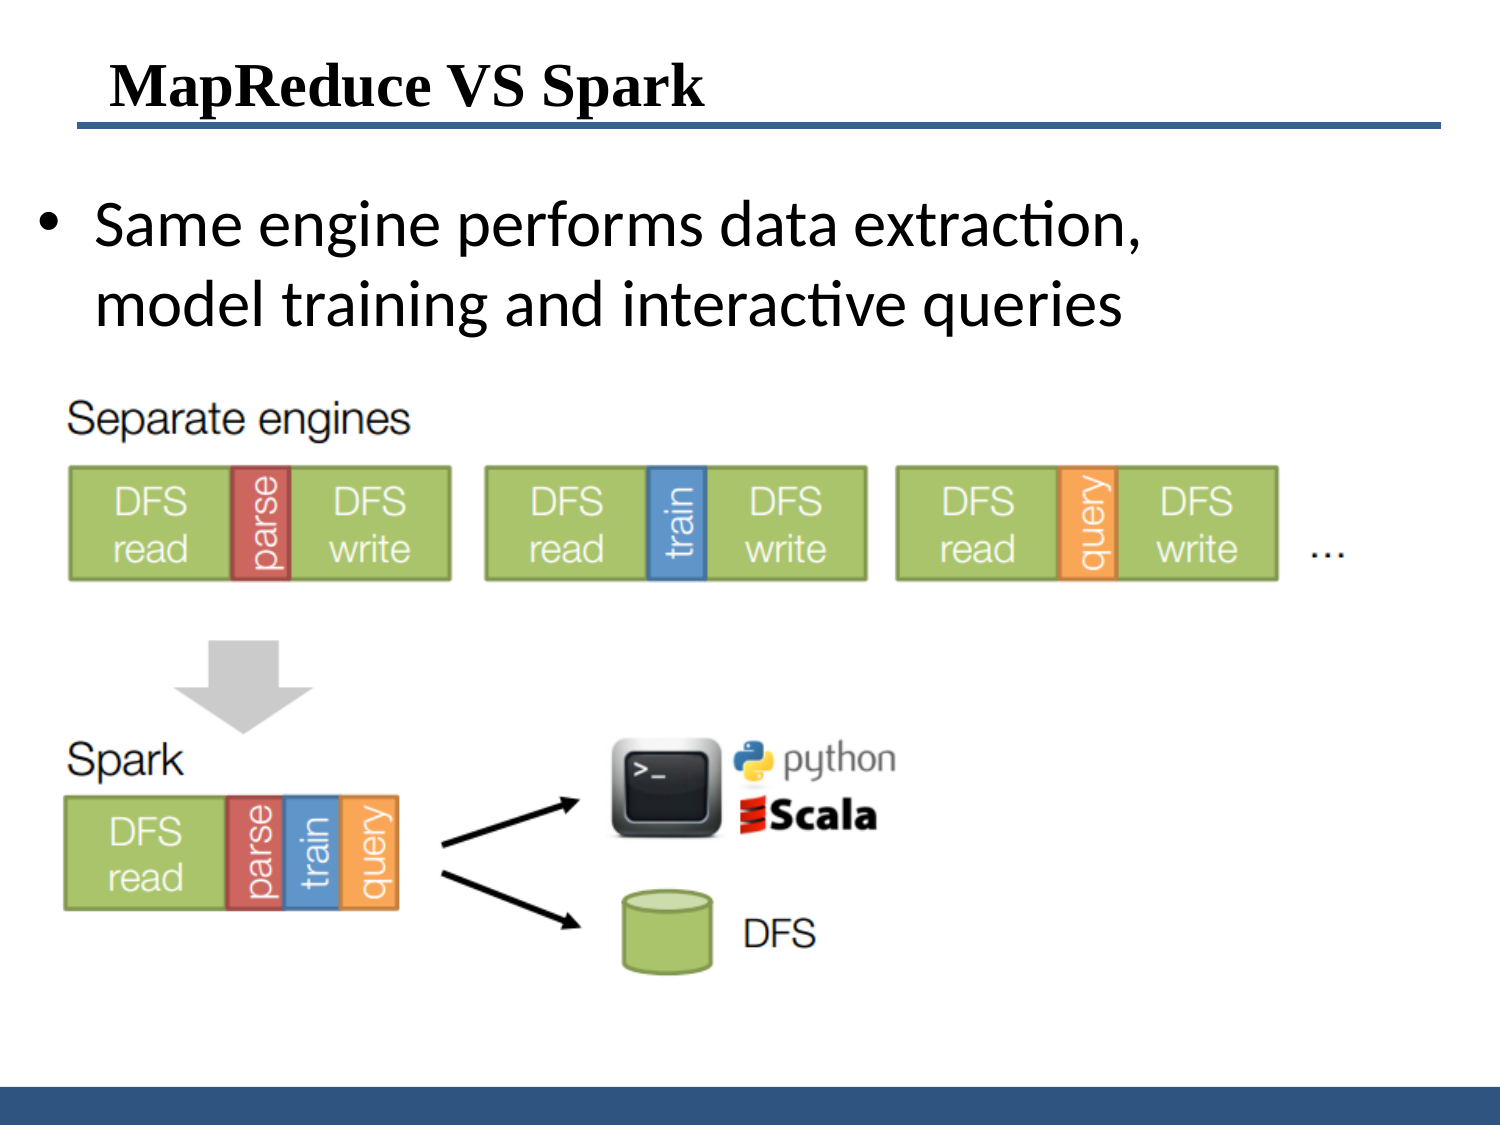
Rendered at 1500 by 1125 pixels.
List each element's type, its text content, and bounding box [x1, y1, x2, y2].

picture [29, 373, 1413, 985]
list MapReduce VS Spark [94, 36, 1406, 121]
text_box Same engine performs data extraction, model training and interactive queries [22, 172, 1329, 733]
